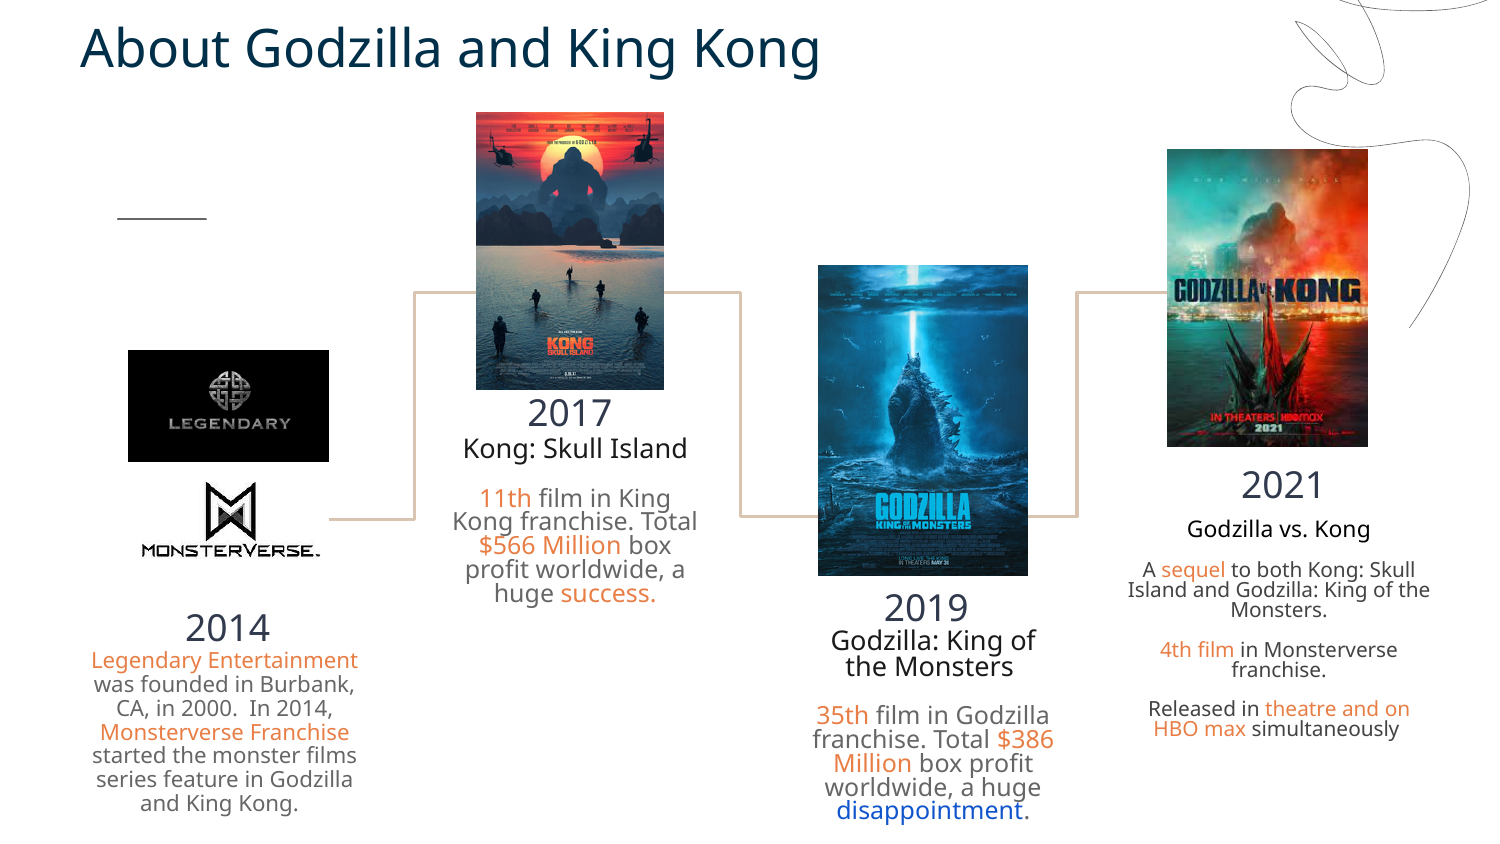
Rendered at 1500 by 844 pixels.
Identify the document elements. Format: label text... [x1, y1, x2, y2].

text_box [1034, 291, 1187, 517]
subtitle 2017 [518, 399, 621, 434]
subtitle 2021 [1193, 446, 1374, 507]
picture [818, 264, 1029, 576]
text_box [314, 291, 515, 520]
picture [128, 350, 330, 583]
title About Godzilla and King Kong [65, 0, 1330, 94]
subtitle Kong: Skull Island 11th film in King Kong franchise. Total $566 Million box profit worldwide, a huge success. [436, 434, 714, 631]
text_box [626, 291, 813, 517]
picture [476, 112, 665, 391]
subtitle Godzilla: King of the Monsters 35th film in Godzilla franchise. Total $386 Million box profit worldwide, a huge disappointment. [794, 619, 1072, 835]
subtitle Godzilla vs. Kong A sequel to both Kong: Skull Island and Godzilla: King of the Monsters. 4th film in Monsterverse franchise. Released in theatre and on HBO max simultaneously [1109, 520, 1449, 806]
picture [1167, 148, 1368, 447]
subtitle Legendary Entertainment was founded in Burbank, CA, in 2000. In 2014, Monsterverse Franchise started the monster films series feature in Godzilla and King Kong. [65, 649, 384, 806]
subtitle 2019 [836, 584, 1017, 619]
subtitle 2014 [142, 591, 323, 650]
